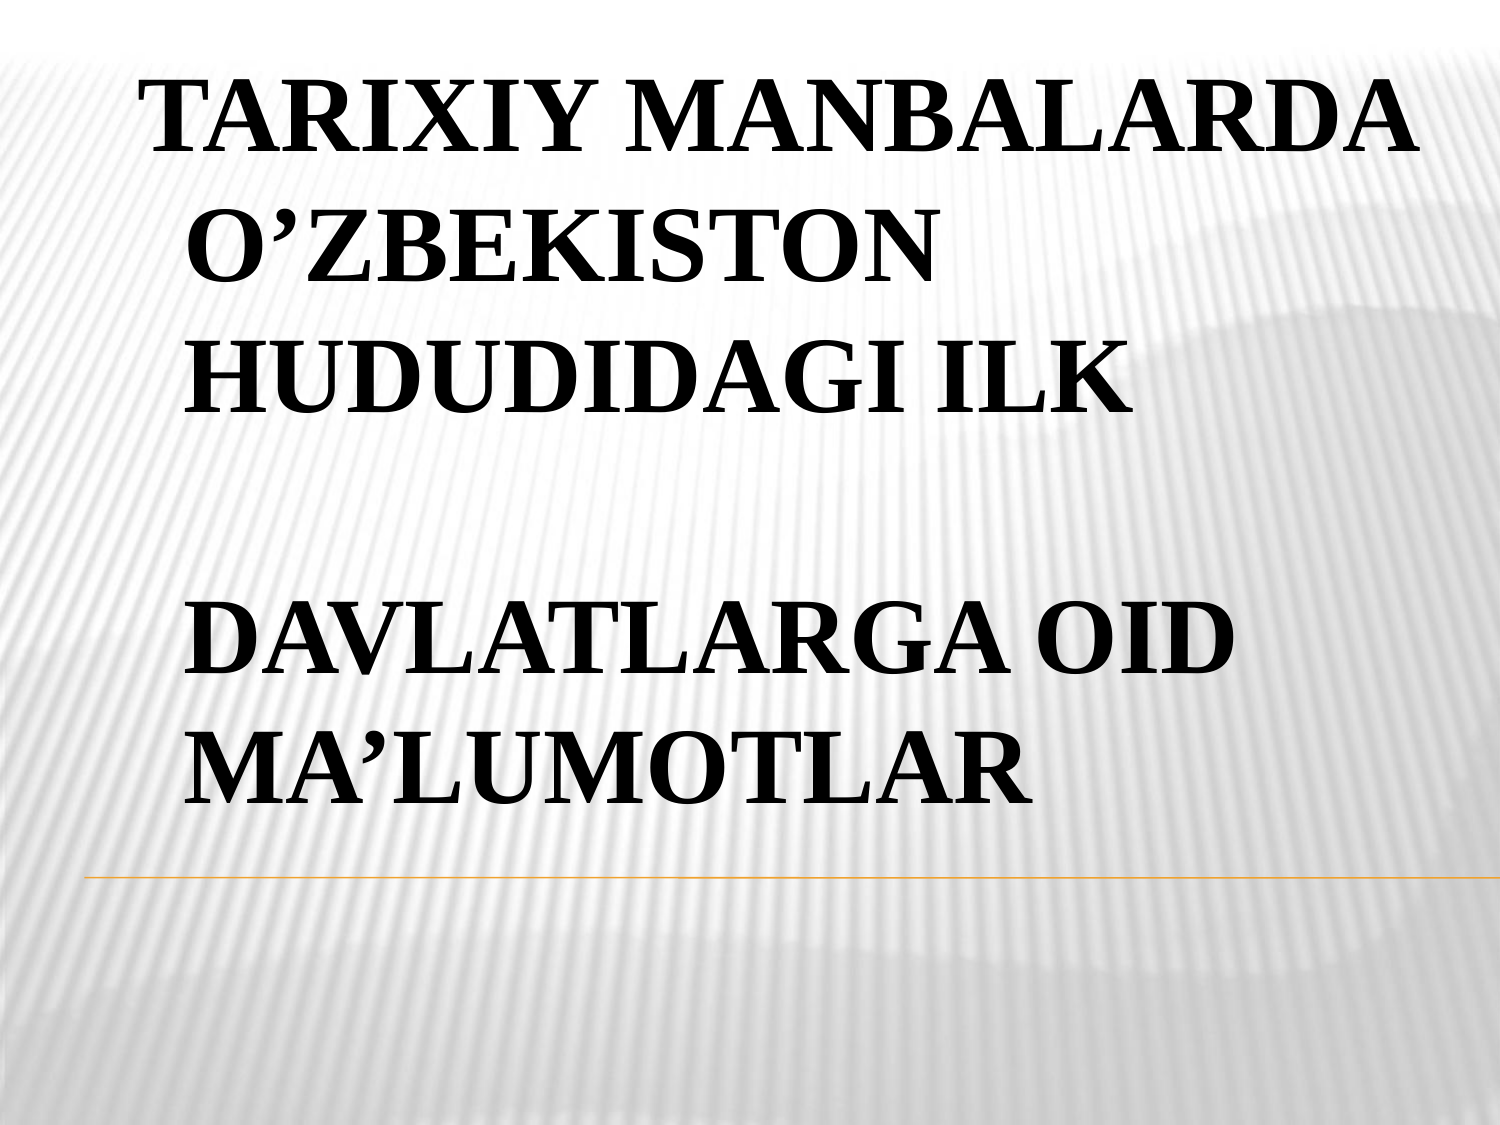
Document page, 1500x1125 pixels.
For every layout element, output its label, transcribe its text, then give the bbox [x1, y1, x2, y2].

title Tarixiy manbalarda O’zbekiston hududidagi ilk davlatlarga oid ma’lumotlar [23, 35, 1477, 846]
picture [0, 0, 1500, 1125]
